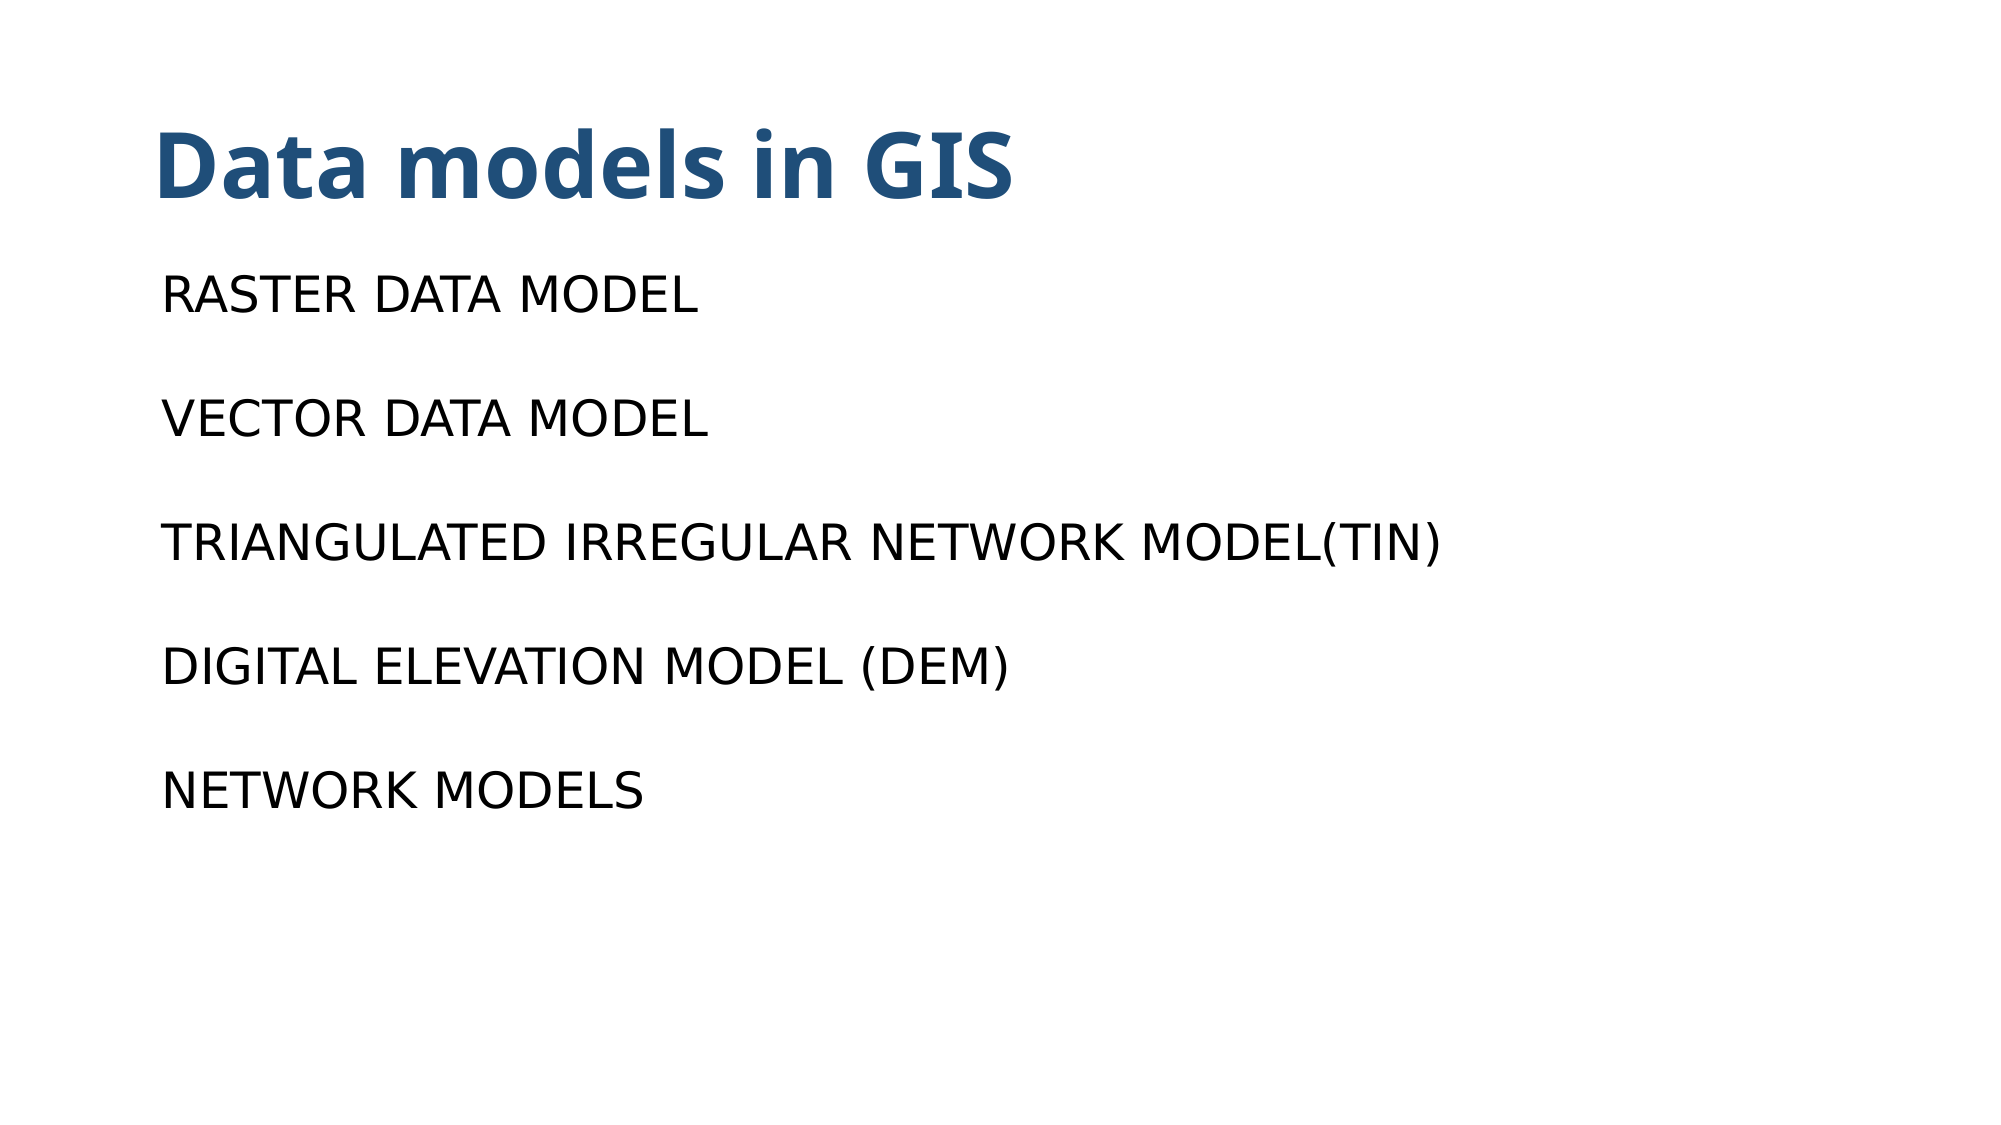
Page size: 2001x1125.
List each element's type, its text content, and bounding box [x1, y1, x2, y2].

title Data models in GIS [137, 59, 1863, 278]
text_box RASTER DATA MODEL VECTOR DATA MODEL TRIANGULATED IRREGULAR NETWORK MODEL(TIN) DIGITAL ELEVATION MODEL (DEM) NETWORK MODELS [159, 260, 1946, 966]
